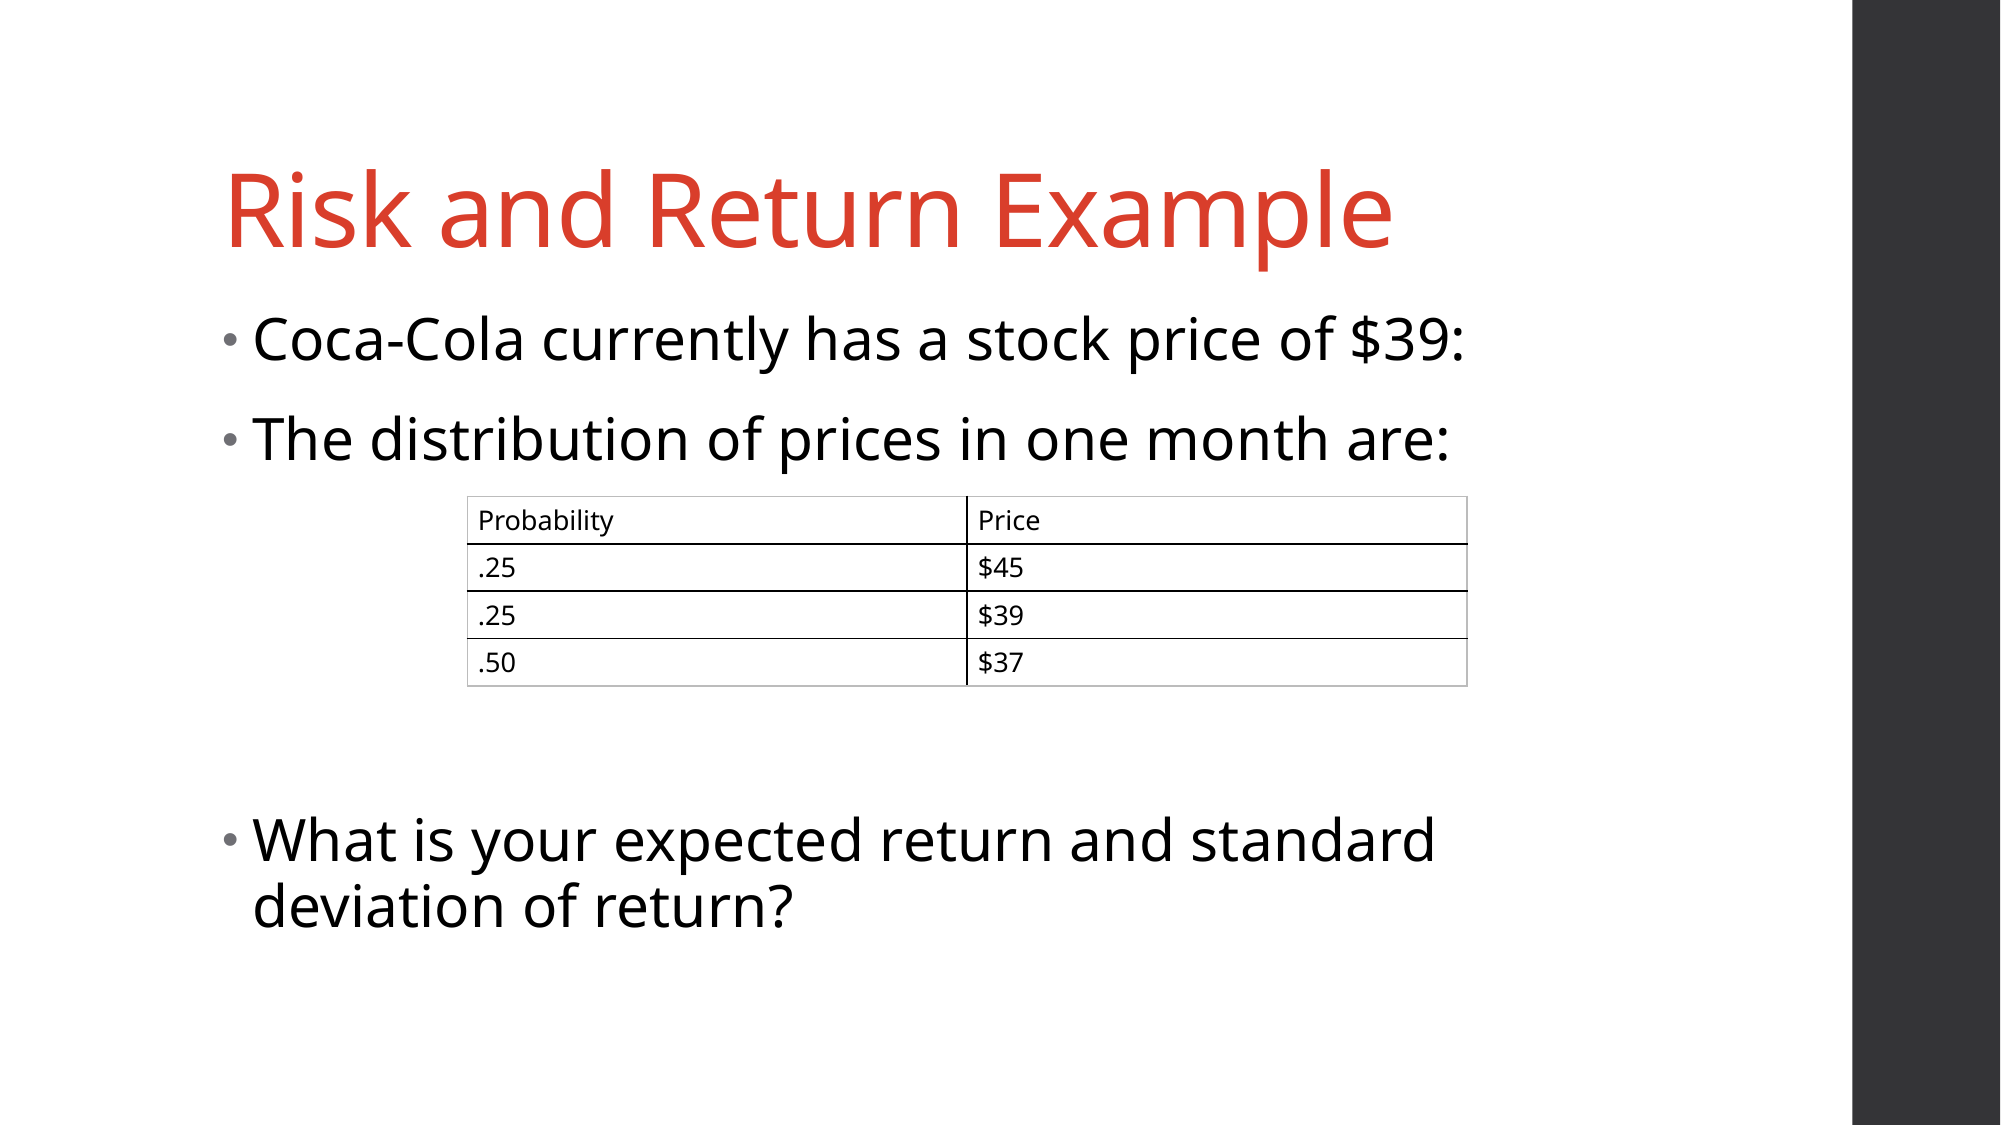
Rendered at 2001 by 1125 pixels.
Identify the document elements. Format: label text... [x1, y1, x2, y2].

table_cell $39 [968, 592, 1466, 638]
table_header Probability [468, 497, 966, 543]
title Risk and Return Example [206, 60, 1797, 278]
list Coca-Cola currently has a stock price of $39: The distribution of prices in one month are: What is your expected return and standard deviation of return? [206, 299, 1617, 1014]
table_cell $37 [968, 639, 1466, 685]
table_cell .50 [468, 639, 966, 685]
table_header Price [968, 497, 1466, 543]
table_cell .25 [468, 545, 966, 590]
table_cell $45 [968, 545, 1466, 590]
table_cell .25 [468, 592, 966, 638]
